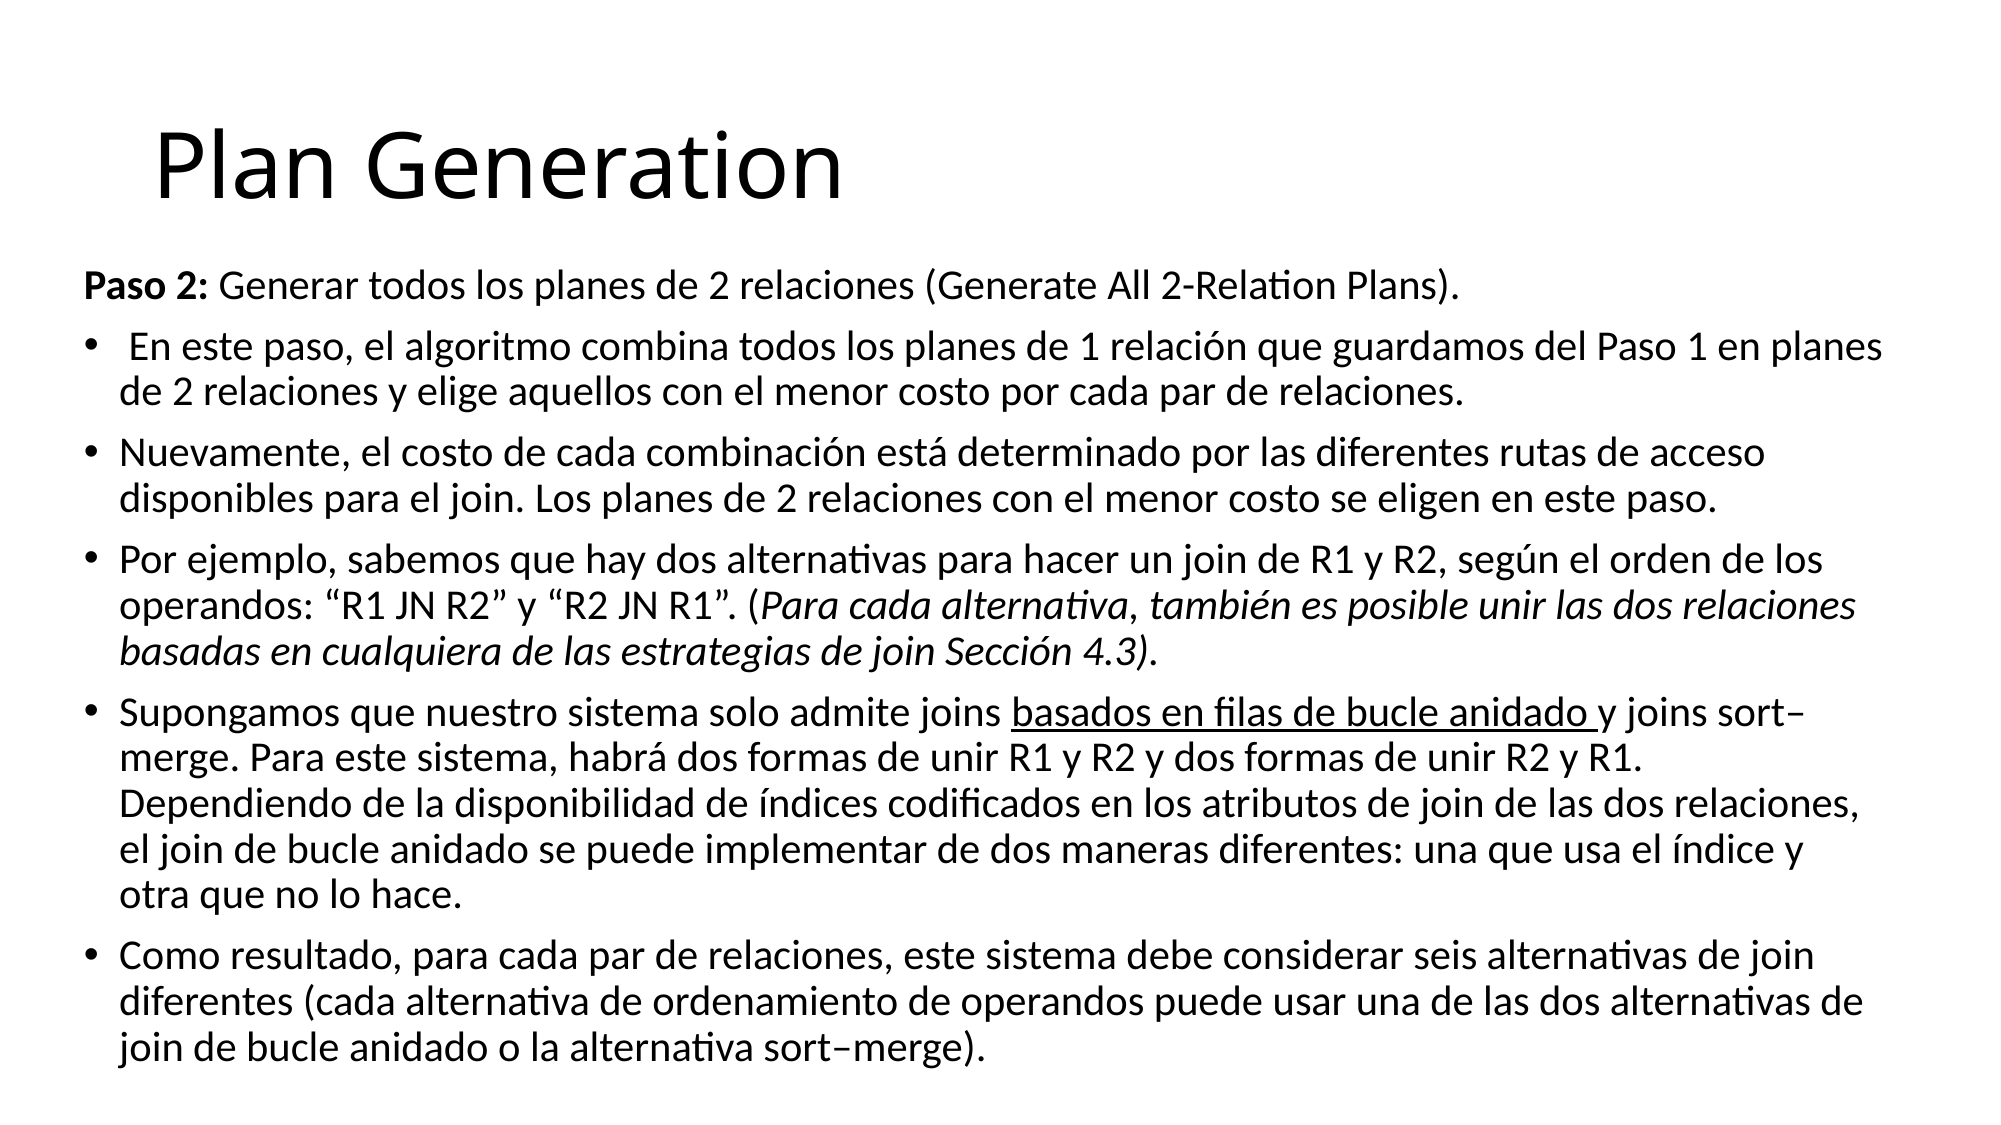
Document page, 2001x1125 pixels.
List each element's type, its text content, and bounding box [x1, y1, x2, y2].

list Paso 2: Generar todos los planes de 2 relaciones (Generate All 2-Relation Plans). En este paso, el algoritmo combina todos los planes de 1 relación que guardamos del Paso 1 en planes de 2 relaciones y elige aquellos con el menor costo por cada par de relaciones. Nuevamente, el costo de cada combinación está determinado por las diferentes rutas de acceso disponibles para el join. Los planes de 2 relaciones con el menor costo se eligen en este paso. Por ejemplo, sabemos que hay dos alternativas para hacer un join de R1 y R2, según el orden de los operandos: “R1 JN R2” y “R2 JN R1”. (Para cada alternativa, también es posible unir las dos relaciones basadas en cualquiera de las estrategias de join Sección 4.3). Supongamos que nuestro sistema solo admite joins basados en filas de bucle anidado y joins sort–merge. Para este sistema, habrá dos formas de unir R1 y R2 y dos formas de unir R2 y R1. Dependiendo de la disponibilidad de índices codificados en los atributos de join de las dos relaciones, el join de bucle anidado se puede implementar de dos maneras diferentes: una que usa el índice y otra que no lo hace. Como resultado, para cada par de relaciones, este sistema debe considerar seis alternativas de join diferentes (cada alternativa de ordenamiento de operandos puede usar una de las dos alternativas de join de bucle anidado o la alternativa sort–merge). [68, 254, 1899, 1083]
title Plan Generation [137, 59, 1863, 254]
